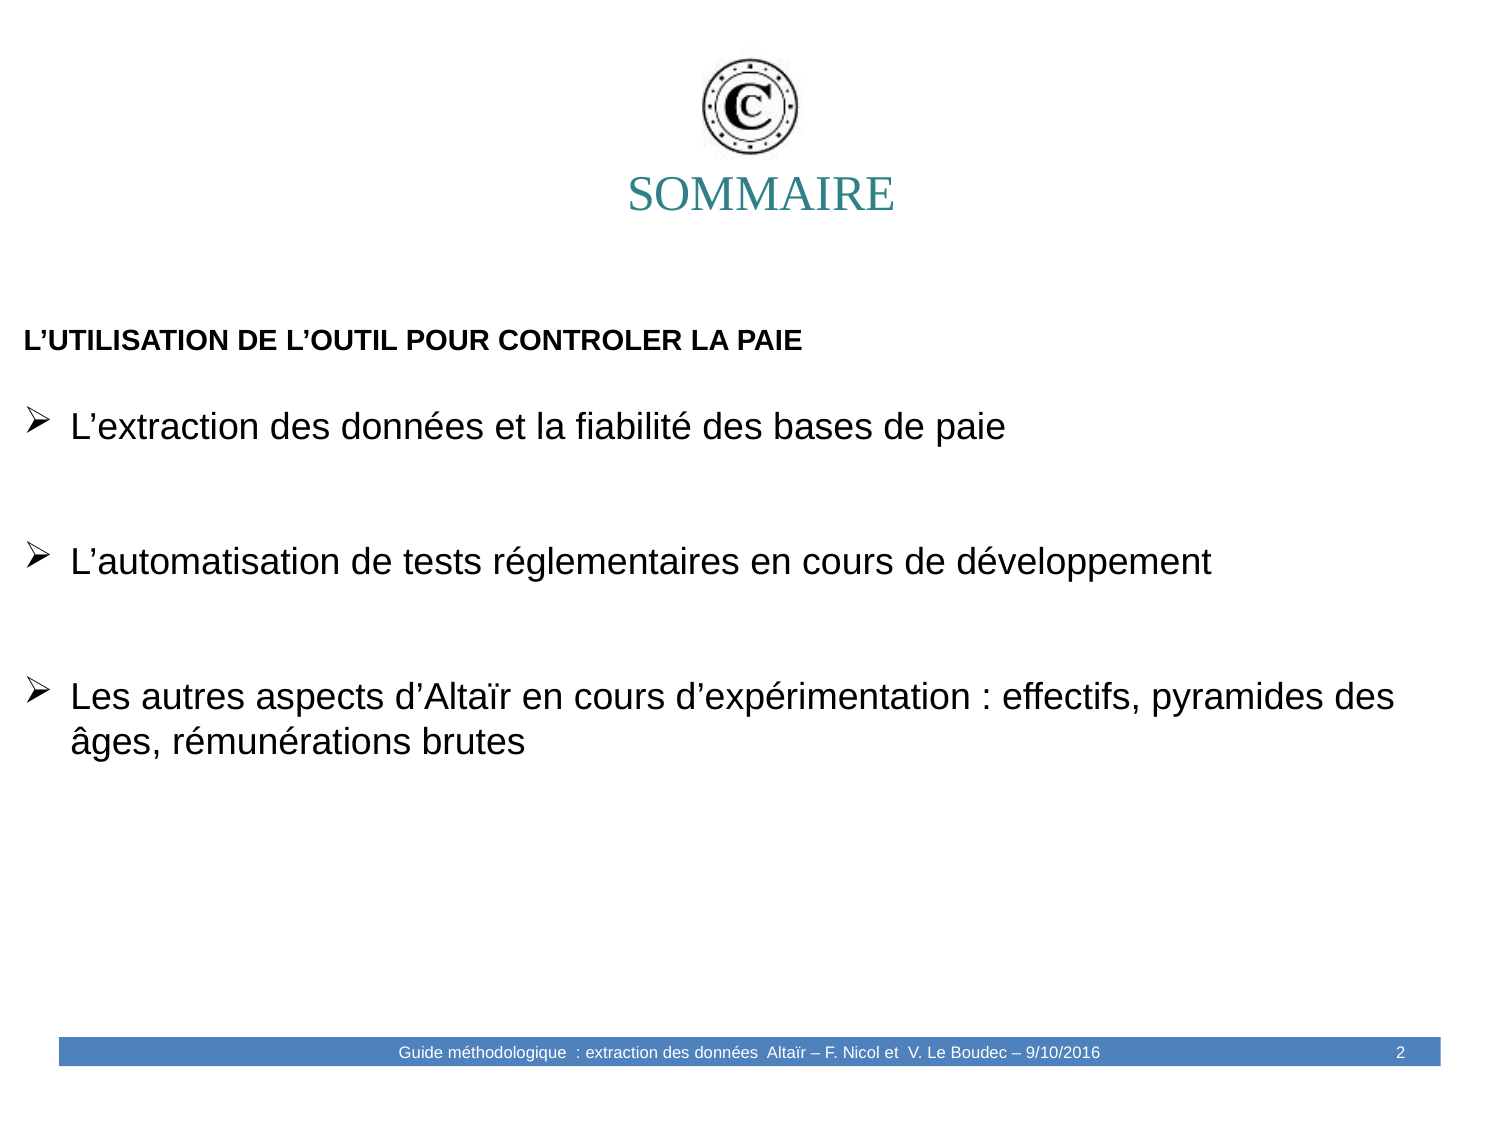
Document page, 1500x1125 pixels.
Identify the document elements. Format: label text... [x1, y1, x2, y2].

text_box L’UTILISATION DE L’OUTIL POUR CONTROLER LA PAIE L’extraction des données et la fiabilité des bases de paie L’automatisation de tests réglementaires en cours de développement Les autres aspects d’Altaïr en cours d’expérimentation : effectifs, pyramides des âges, rémunérations brutes [23, 231, 1418, 886]
picture [690, 47, 809, 160]
text_box SOMMAIRE [247, 160, 1276, 220]
text_box <numéro> [1293, 1037, 1441, 1067]
text_box Guide méthodologique : extraction des données Altaïr – F. Nicol et V. Le Boudec – 9/10/2016 [218, 1037, 1282, 1067]
